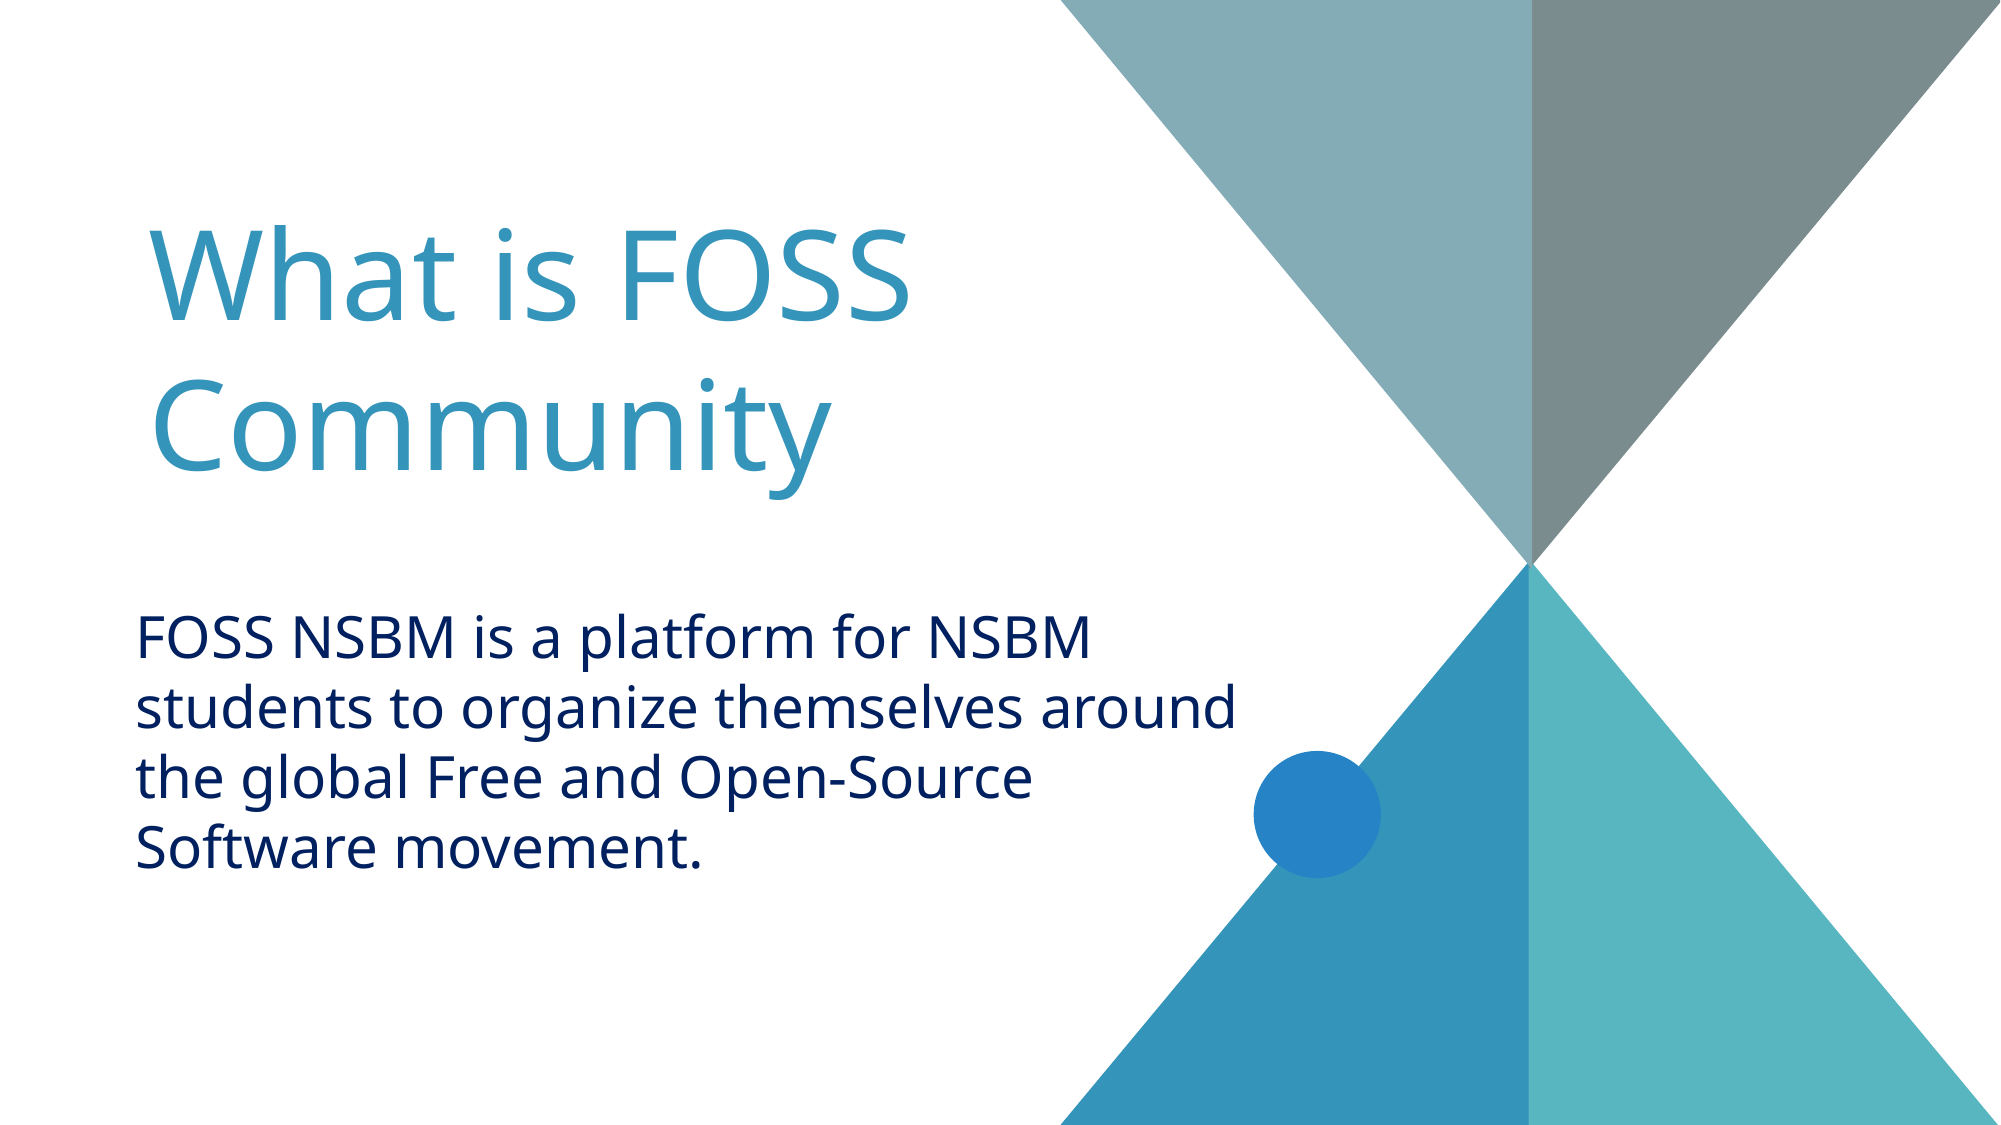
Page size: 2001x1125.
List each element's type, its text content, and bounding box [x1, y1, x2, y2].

text_box FOSS NSBM is a platform for NSBM students to organize themselves around the global Free and Open-Source Software movement. [120, 592, 1271, 888]
text_box What is FOSS Community [133, 187, 930, 503]
